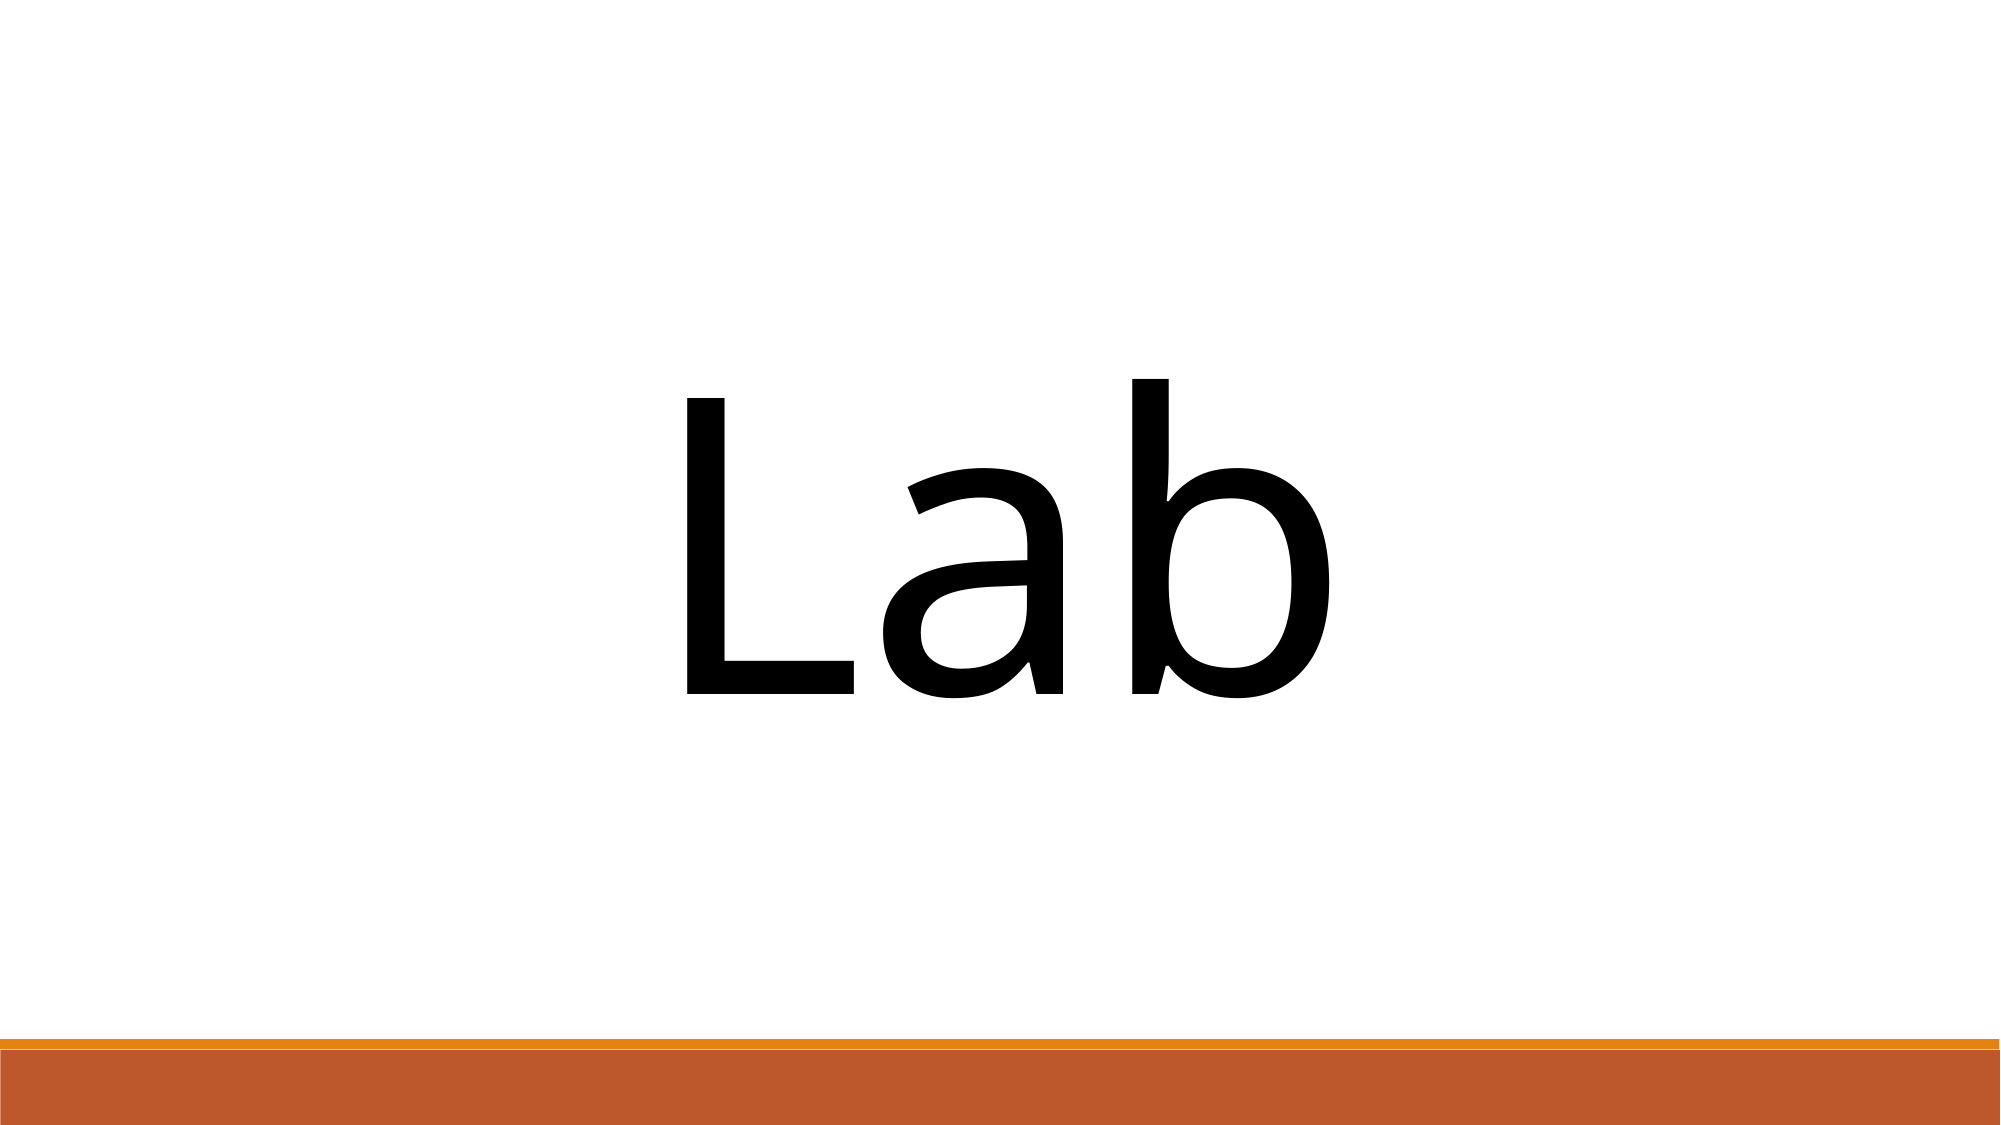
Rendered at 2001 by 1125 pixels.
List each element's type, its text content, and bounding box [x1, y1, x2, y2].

text_box Lab [632, 272, 1368, 785]
